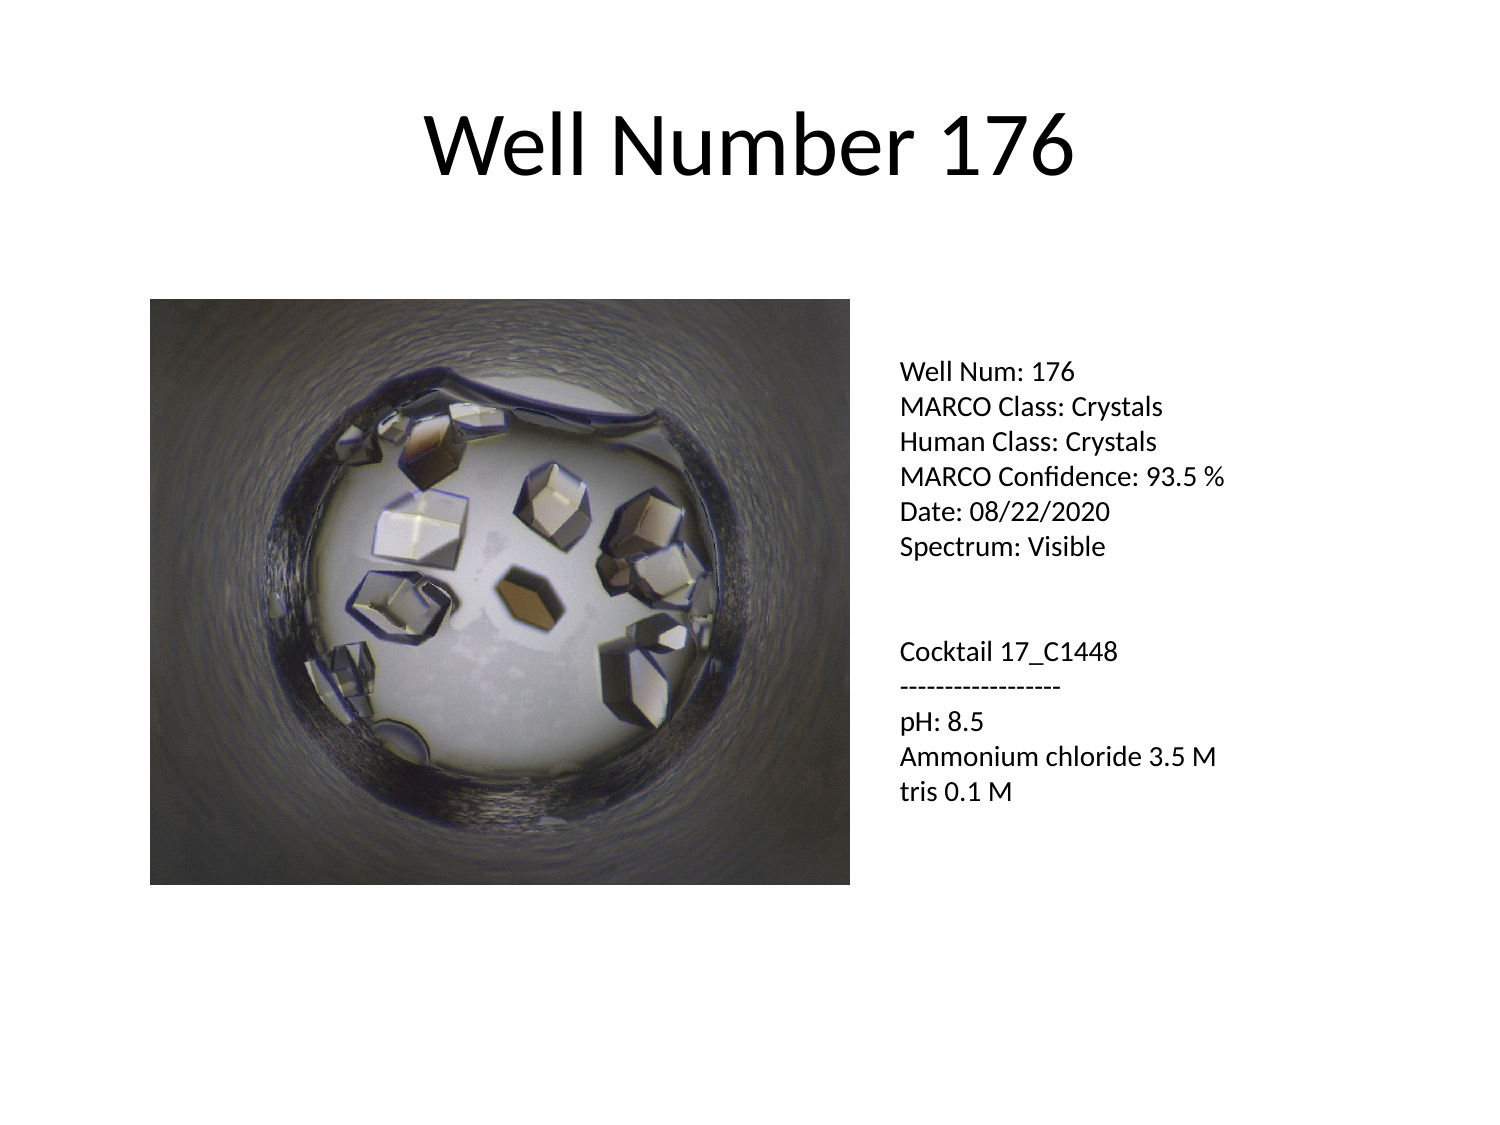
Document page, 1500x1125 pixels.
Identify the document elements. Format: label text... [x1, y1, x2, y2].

text_box Well Num: 176 MARCO Class: Crystals Human Class: Crystals MARCO Confidence: 93.5 % Date: 08/22/2020 Spectrum: Visible Cocktail 17_C1448 ------------------ pH: 8.5 Ammonium chloride 3.5 M tris 0.1 M [884, 299, 1350, 850]
picture [149, 299, 850, 886]
title Well Number 176 [75, 45, 1425, 233]
